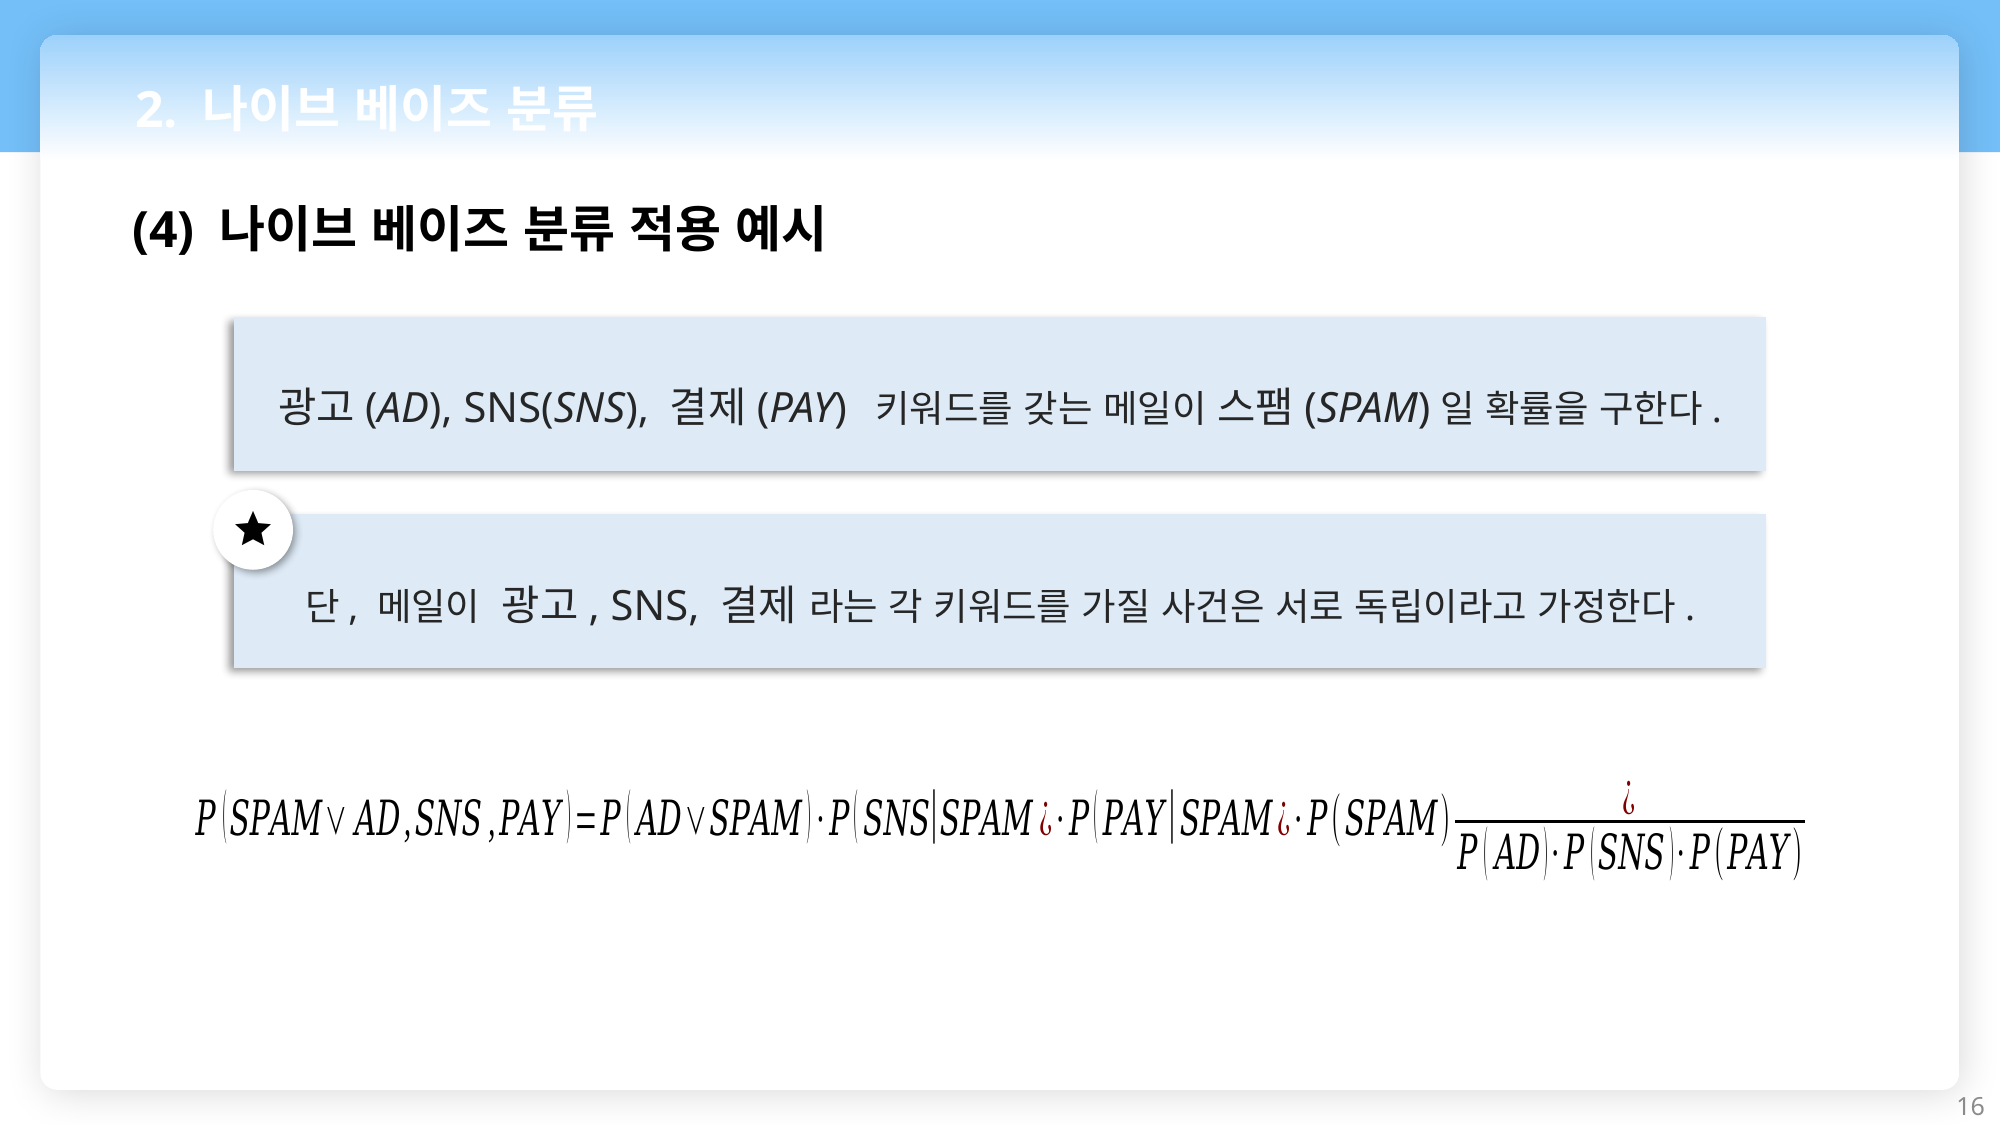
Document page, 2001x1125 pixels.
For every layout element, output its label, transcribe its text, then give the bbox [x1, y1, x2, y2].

text_box 광고(AD), SNS(SNS), 결제(PAY) 키워드를 갖는 메일이 스팸(SPAM)일 확률을 구한다. [234, 317, 1766, 471]
text_box [0, 0, 2000, 153]
text_box 2. 나이브 베이즈 분류 [39, 34, 1961, 1091]
slide_number 16 [1550, 1077, 2000, 1125]
text_box 단, 메일이 광고, SNS, 결제 라는 각 키워드를 가질 사건은 서로 독립이라고 가정한다. [234, 514, 1766, 668]
text_box (4) 나이브 베이즈 분류 적용 예시 [117, 189, 913, 265]
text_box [213, 489, 294, 570]
